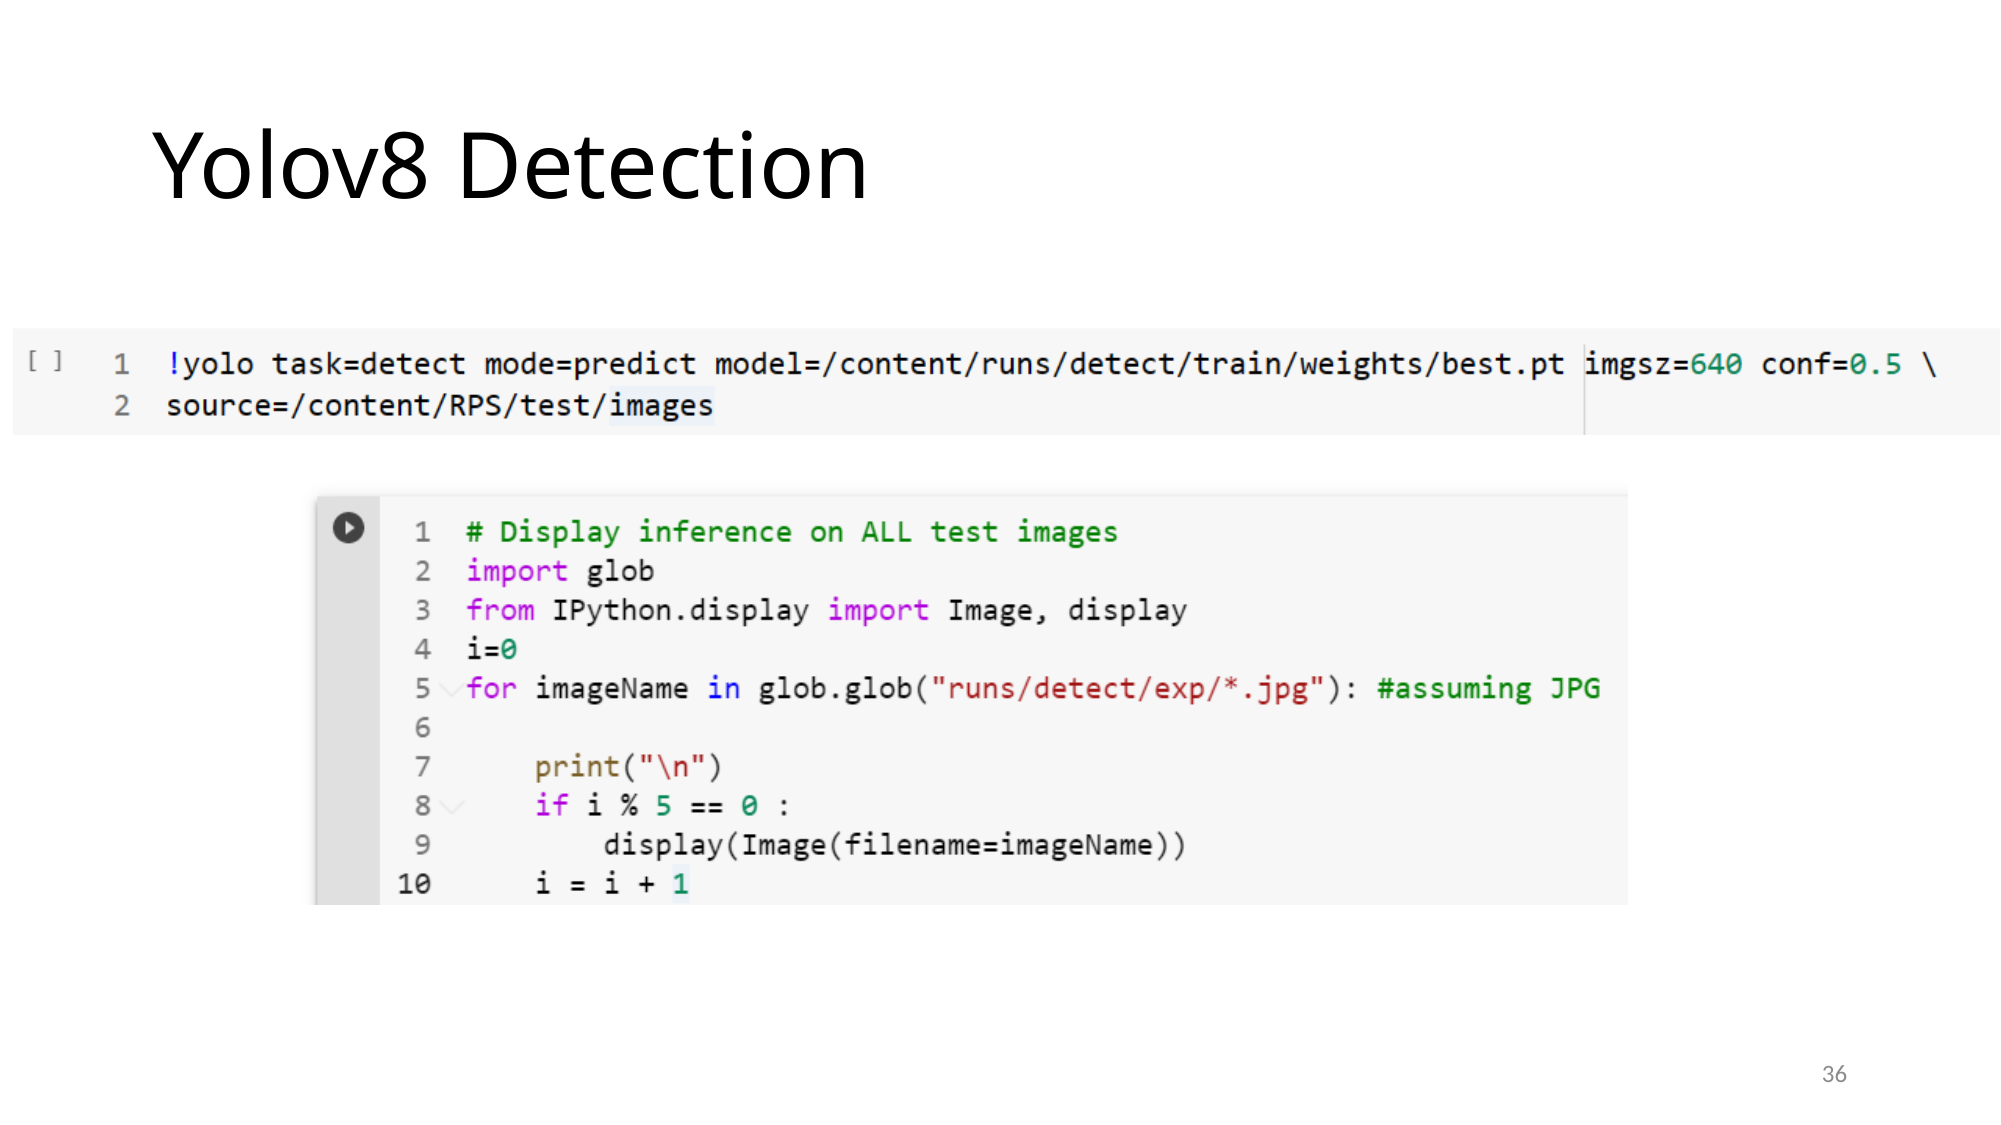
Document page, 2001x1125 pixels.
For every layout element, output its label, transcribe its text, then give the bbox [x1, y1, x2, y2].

title Yolov8 Detection [137, 59, 1863, 278]
picture [0, 324, 2000, 435]
slide_number 36 [1412, 1042, 1863, 1103]
picture [302, 481, 1628, 905]
